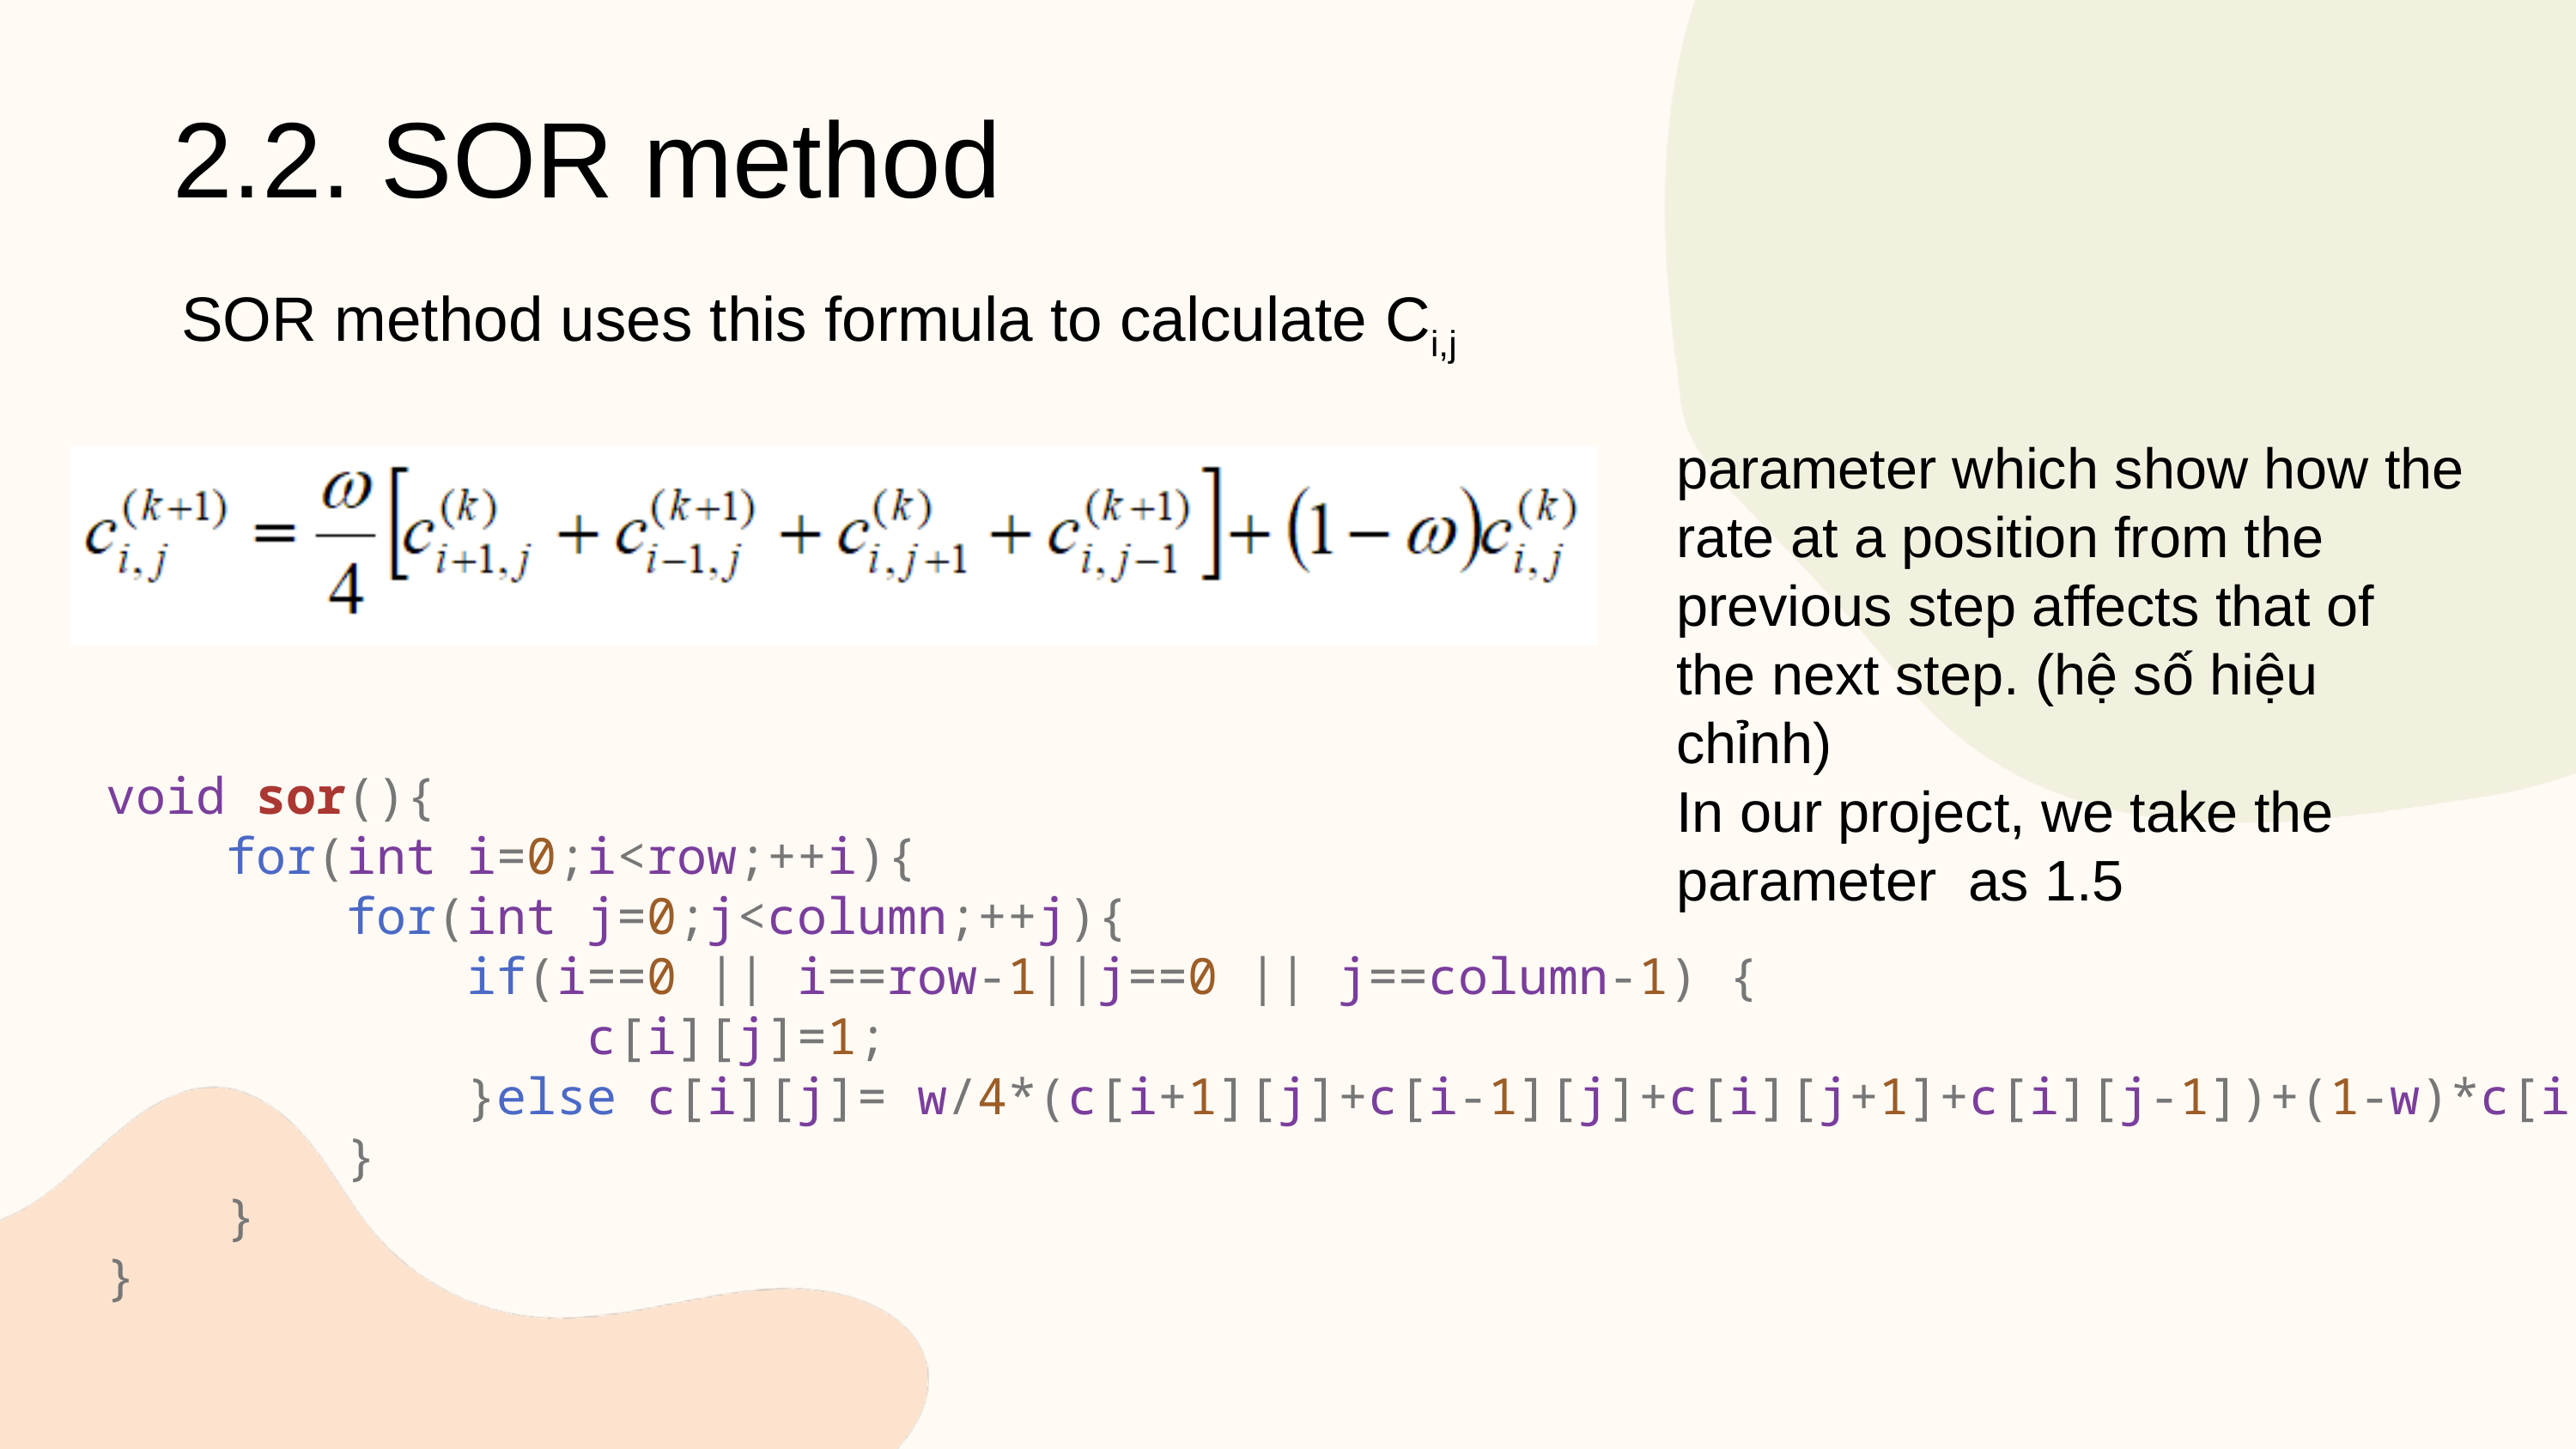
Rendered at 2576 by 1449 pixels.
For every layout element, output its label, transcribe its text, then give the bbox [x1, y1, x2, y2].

text_box void sor(){ for(int i=0;i<row;++i){ for(int j=0;j<column;++j){ if(i==0 || i==row-1||j==0 || j==column-1) { c[i][j]=1; }else c[i][j]= w/4*(c[i+1][j]+c[i-1][j]+c[i][j+1]+c[i][j-1])+(1-w)*c[i][j]; } } } [93, 757, 2576, 1311]
picture [0, 1074, 951, 1449]
picture [70, 446, 1598, 646]
text_box SOR method uses this formula to calculate Ci,j [168, 272, 1470, 371]
picture [1628, 0, 2576, 874]
text_box 2.2. SOR method [160, 84, 1624, 227]
